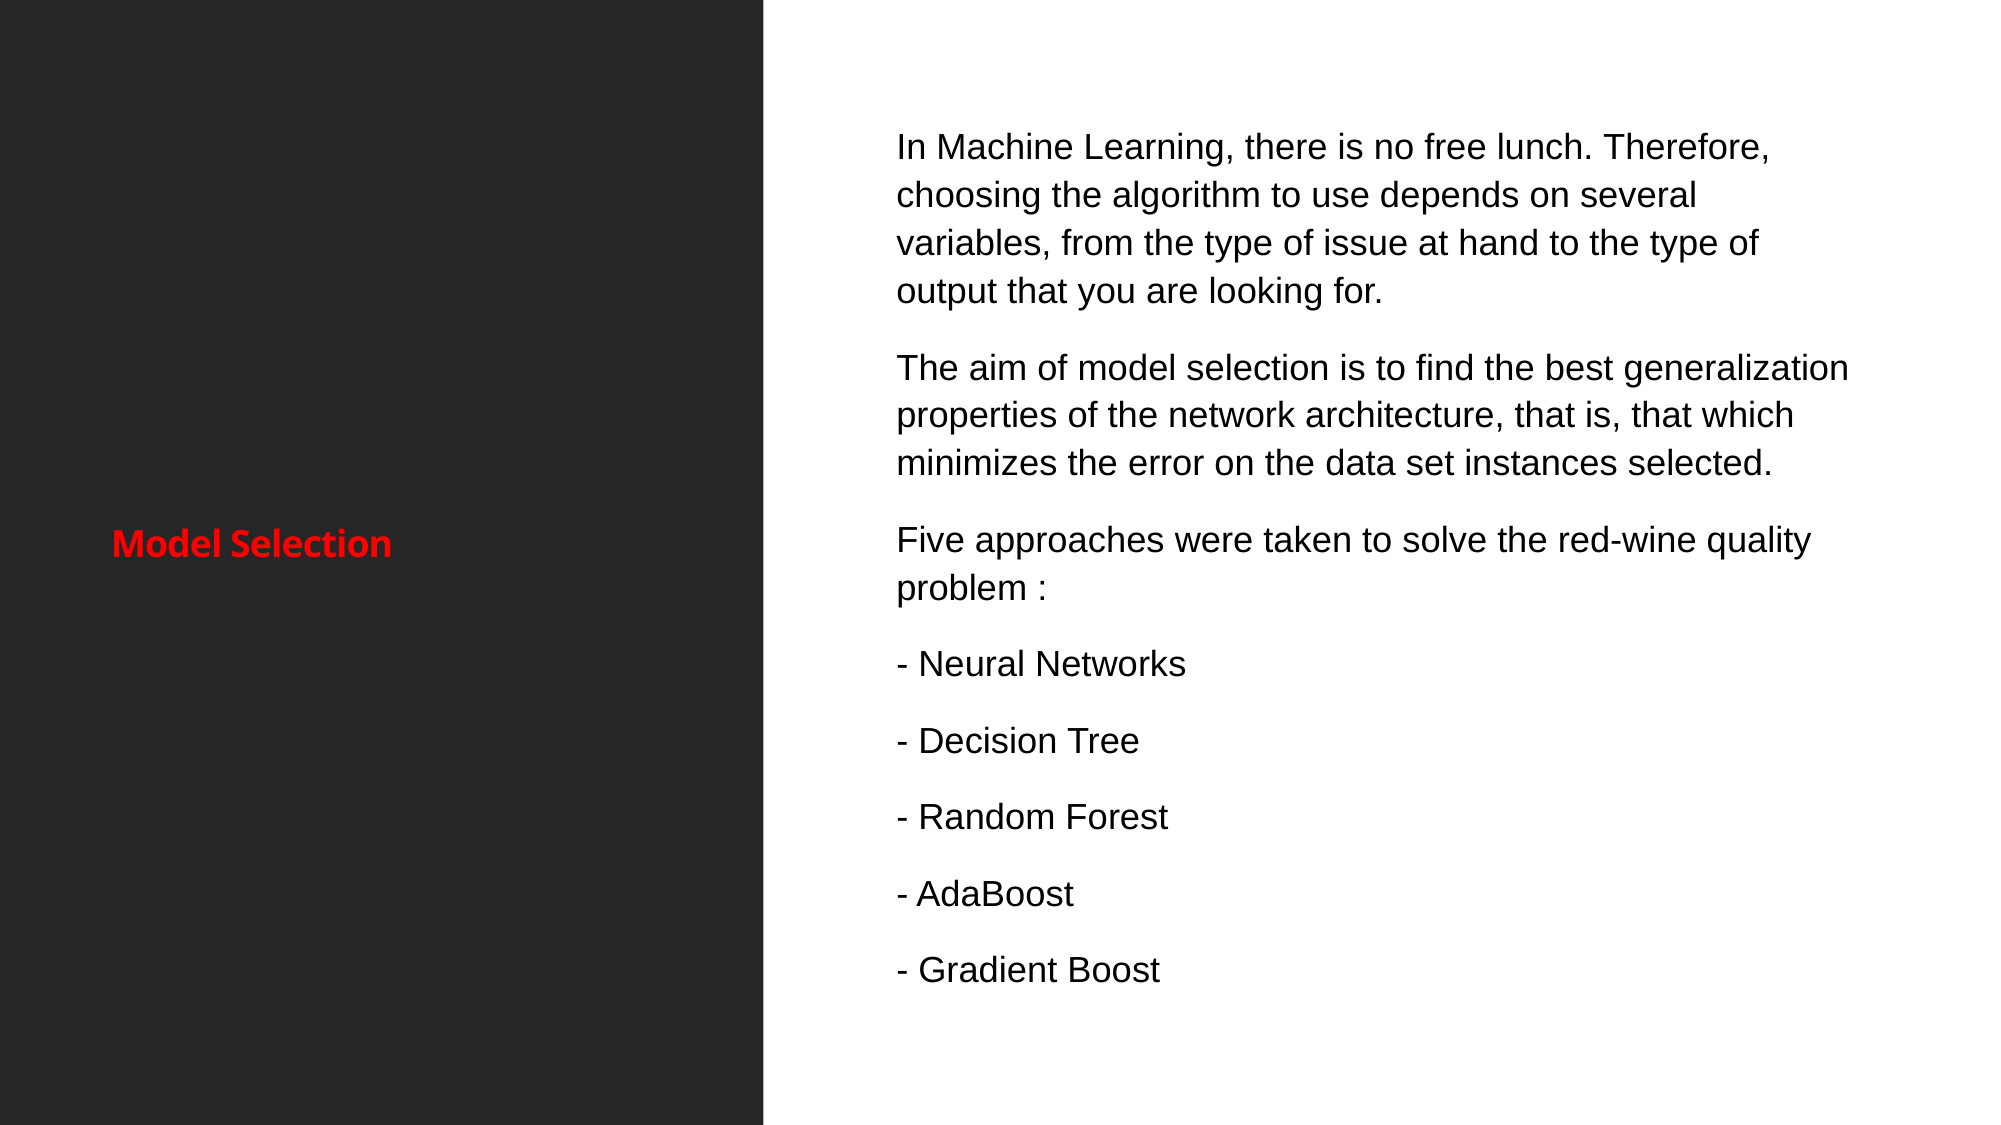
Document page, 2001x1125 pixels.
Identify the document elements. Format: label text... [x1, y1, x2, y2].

list In Machine Learning, there is no free lunch. Therefore, choosing the algorithm to use depends on several variables, from the type of issue at hand to the type of output that you are looking for. The aim of model selection is to find the best generalization properties of the network architecture, that is, that which minimizes the error on the data set instances selected. Five approaches were taken to solve the red-wine quality problem : - Neural Networks - Decision Tree - Random Forest - AdaBoost - Gradient Boost [881, 111, 1855, 1036]
title Model Selection [95, 230, 673, 574]
